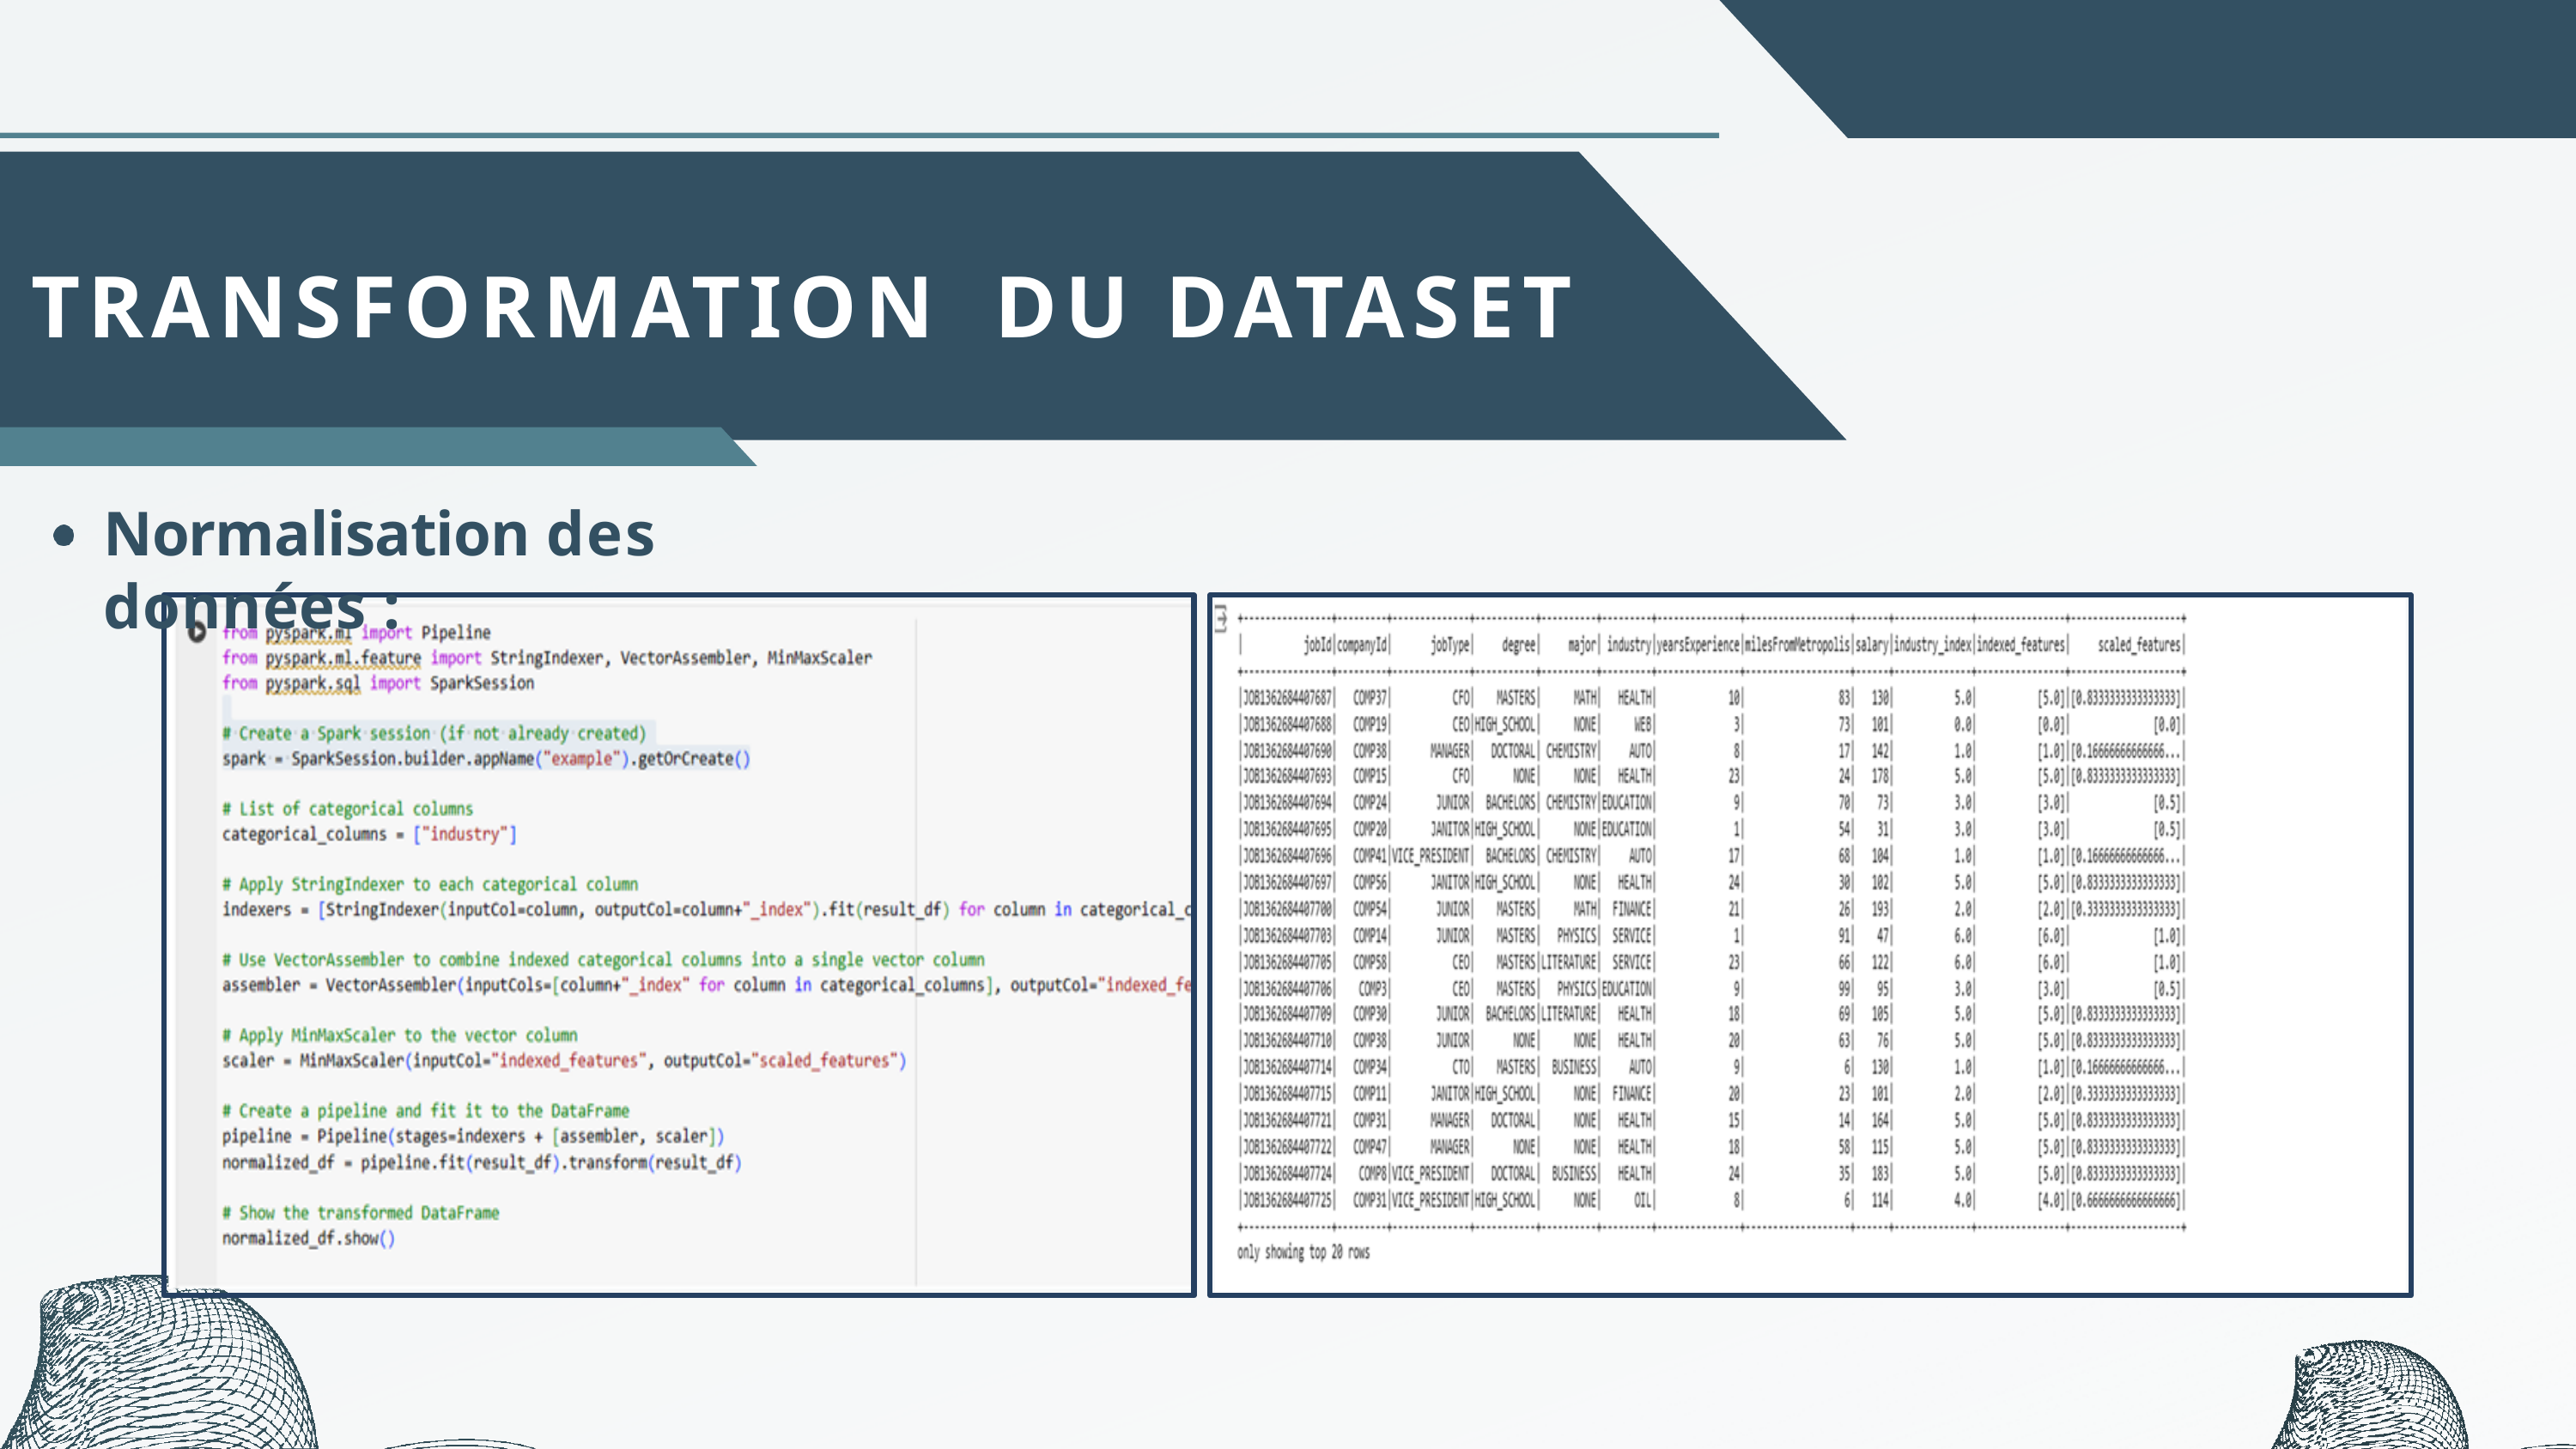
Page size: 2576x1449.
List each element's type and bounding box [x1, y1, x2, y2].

text_box [0, 0, 2576, 139]
picture [1212, 597, 2409, 1294]
picture [2270, 1340, 2576, 1449]
text_box [0, 148, 2576, 1449]
picture [53, 524, 75, 546]
picture [0, 597, 1192, 1449]
